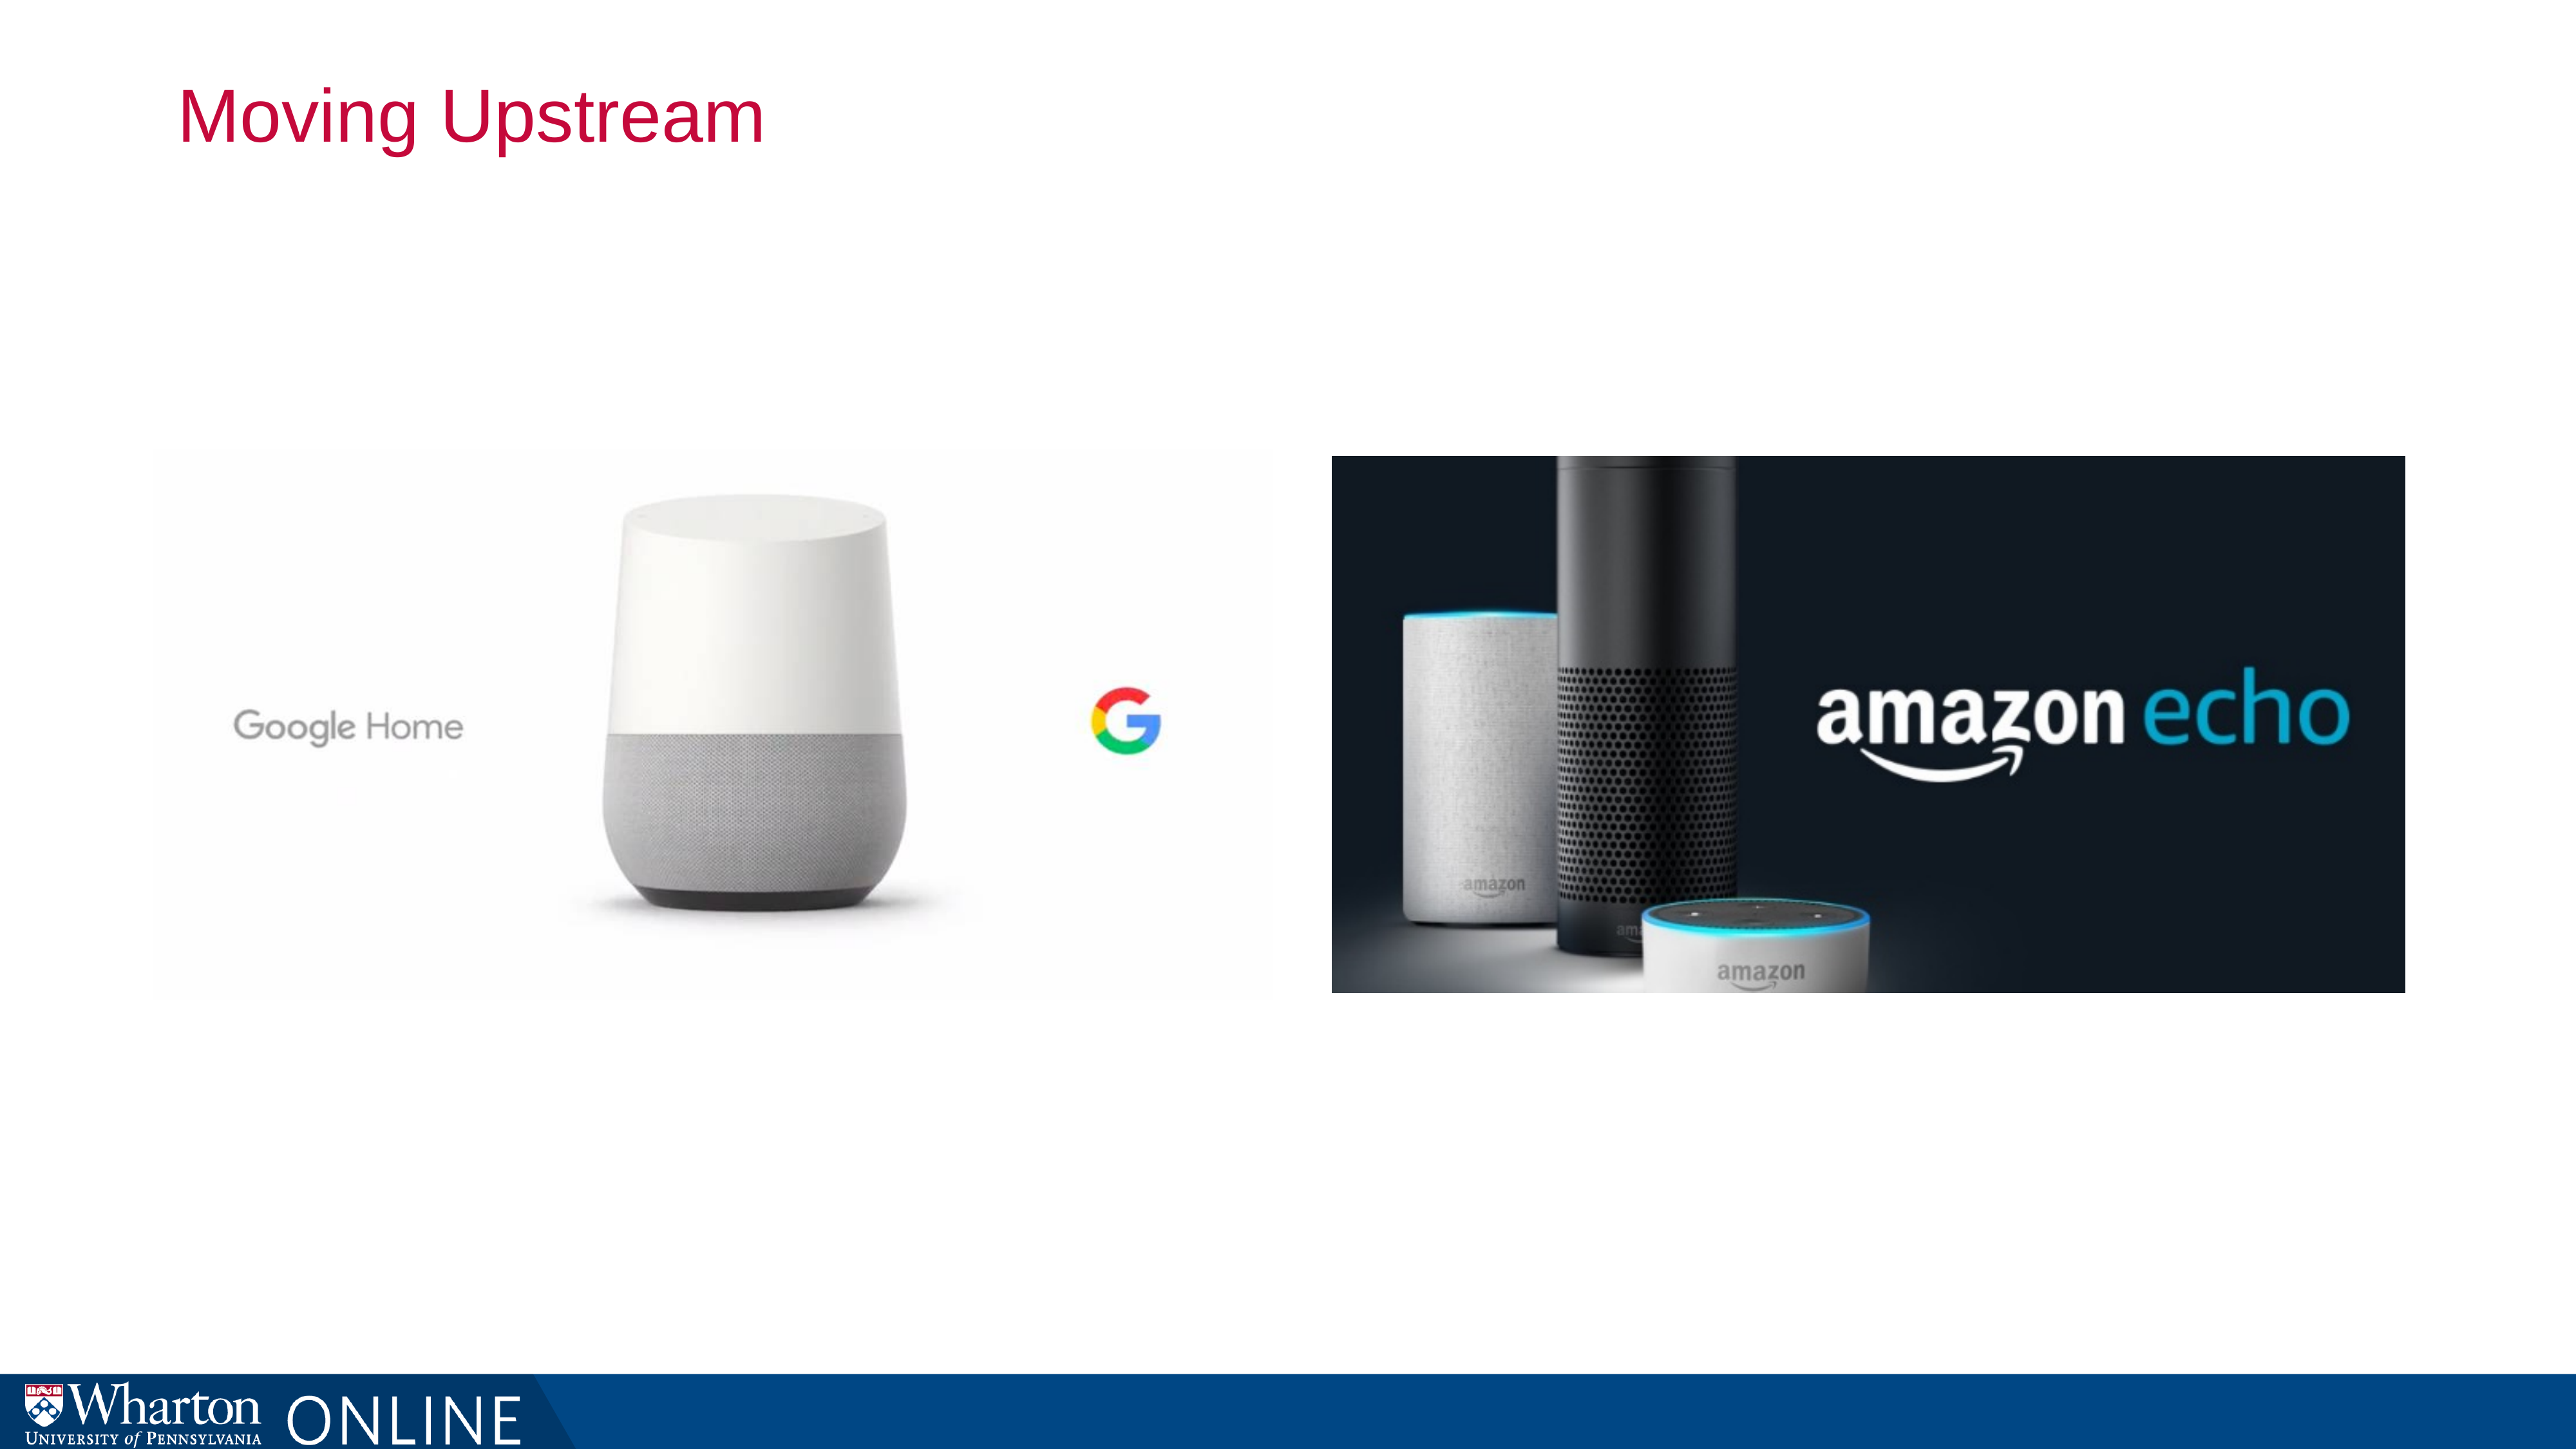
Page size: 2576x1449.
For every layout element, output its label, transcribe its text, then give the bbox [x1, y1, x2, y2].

picture [1332, 456, 2406, 993]
picture [25, 1381, 520, 1448]
picture [153, 449, 1273, 1000]
title Moving Upstream [176, 77, 2400, 179]
